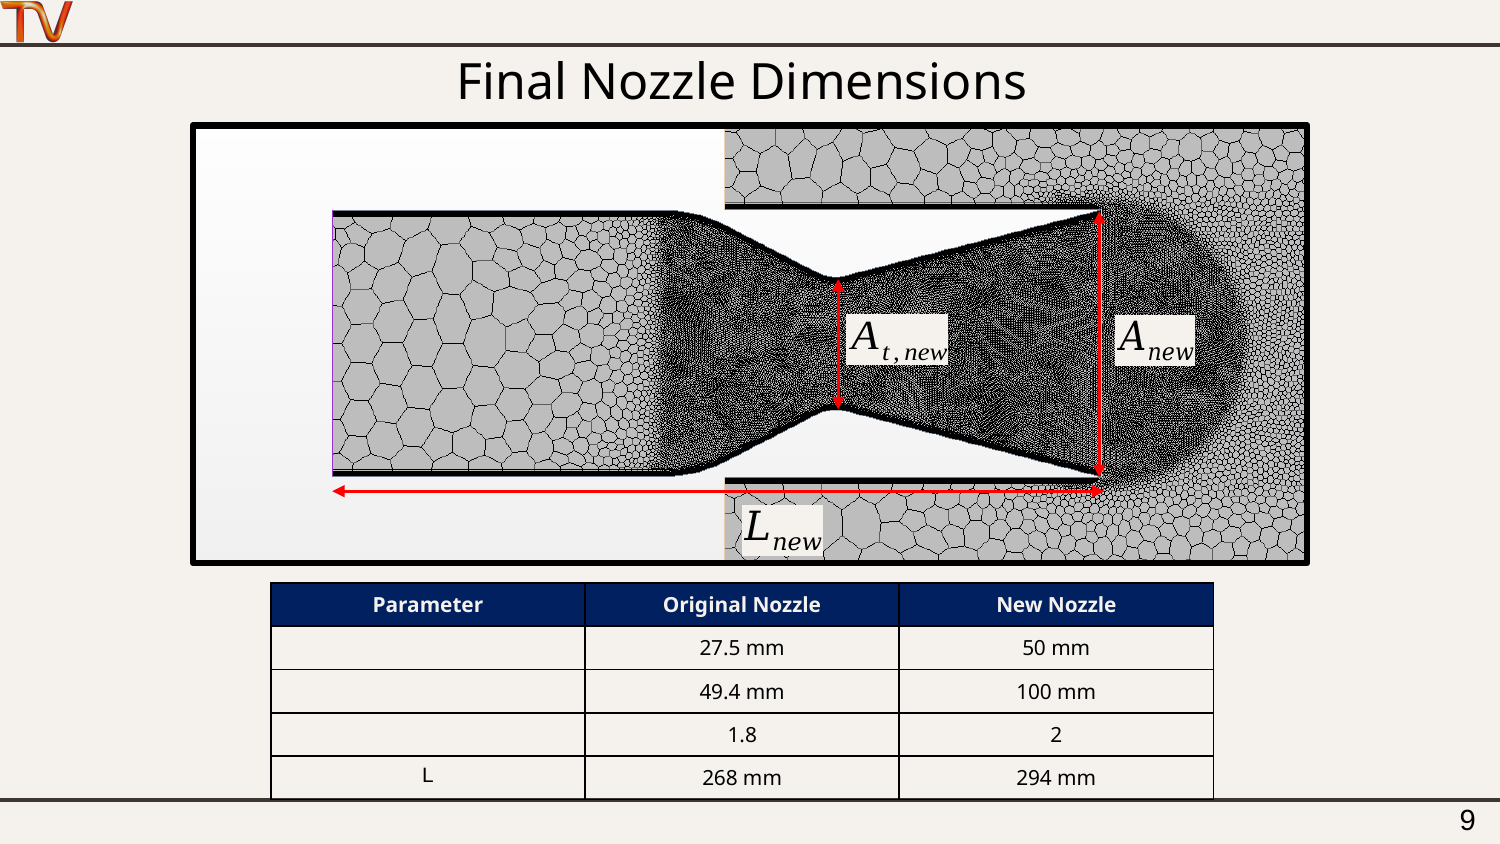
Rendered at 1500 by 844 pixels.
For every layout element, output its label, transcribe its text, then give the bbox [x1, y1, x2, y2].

text_box 9 [1444, 793, 1491, 844]
picture [195, 128, 1305, 561]
title Final Nozzle Dimensions [223, 34, 1262, 127]
picture [0, 1, 74, 44]
